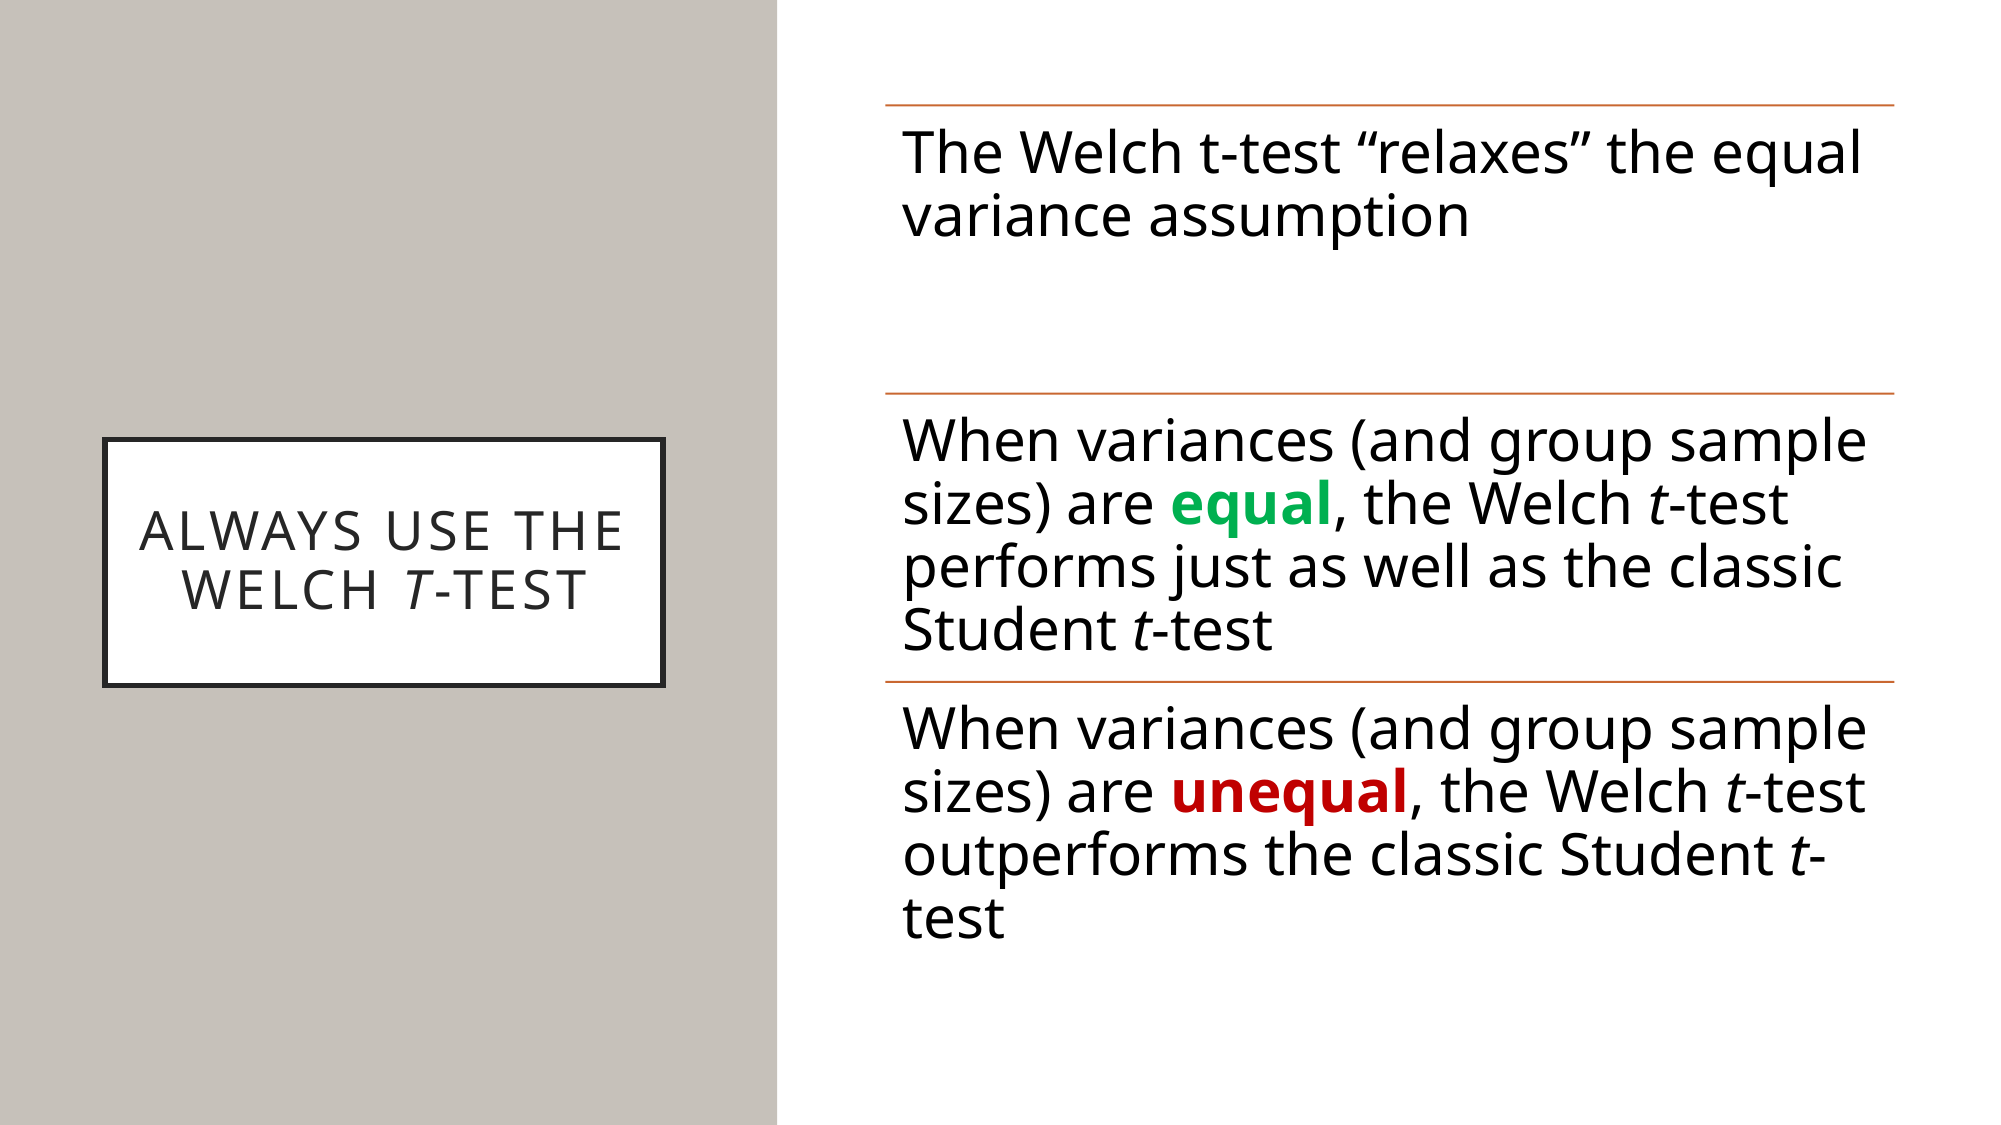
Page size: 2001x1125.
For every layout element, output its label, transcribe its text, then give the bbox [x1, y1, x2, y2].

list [885, 104, 1895, 971]
title Always use the welch t-test [102, 437, 666, 688]
text_box [779, 0, 2000, 1125]
text_box [0, 0, 778, 1125]
